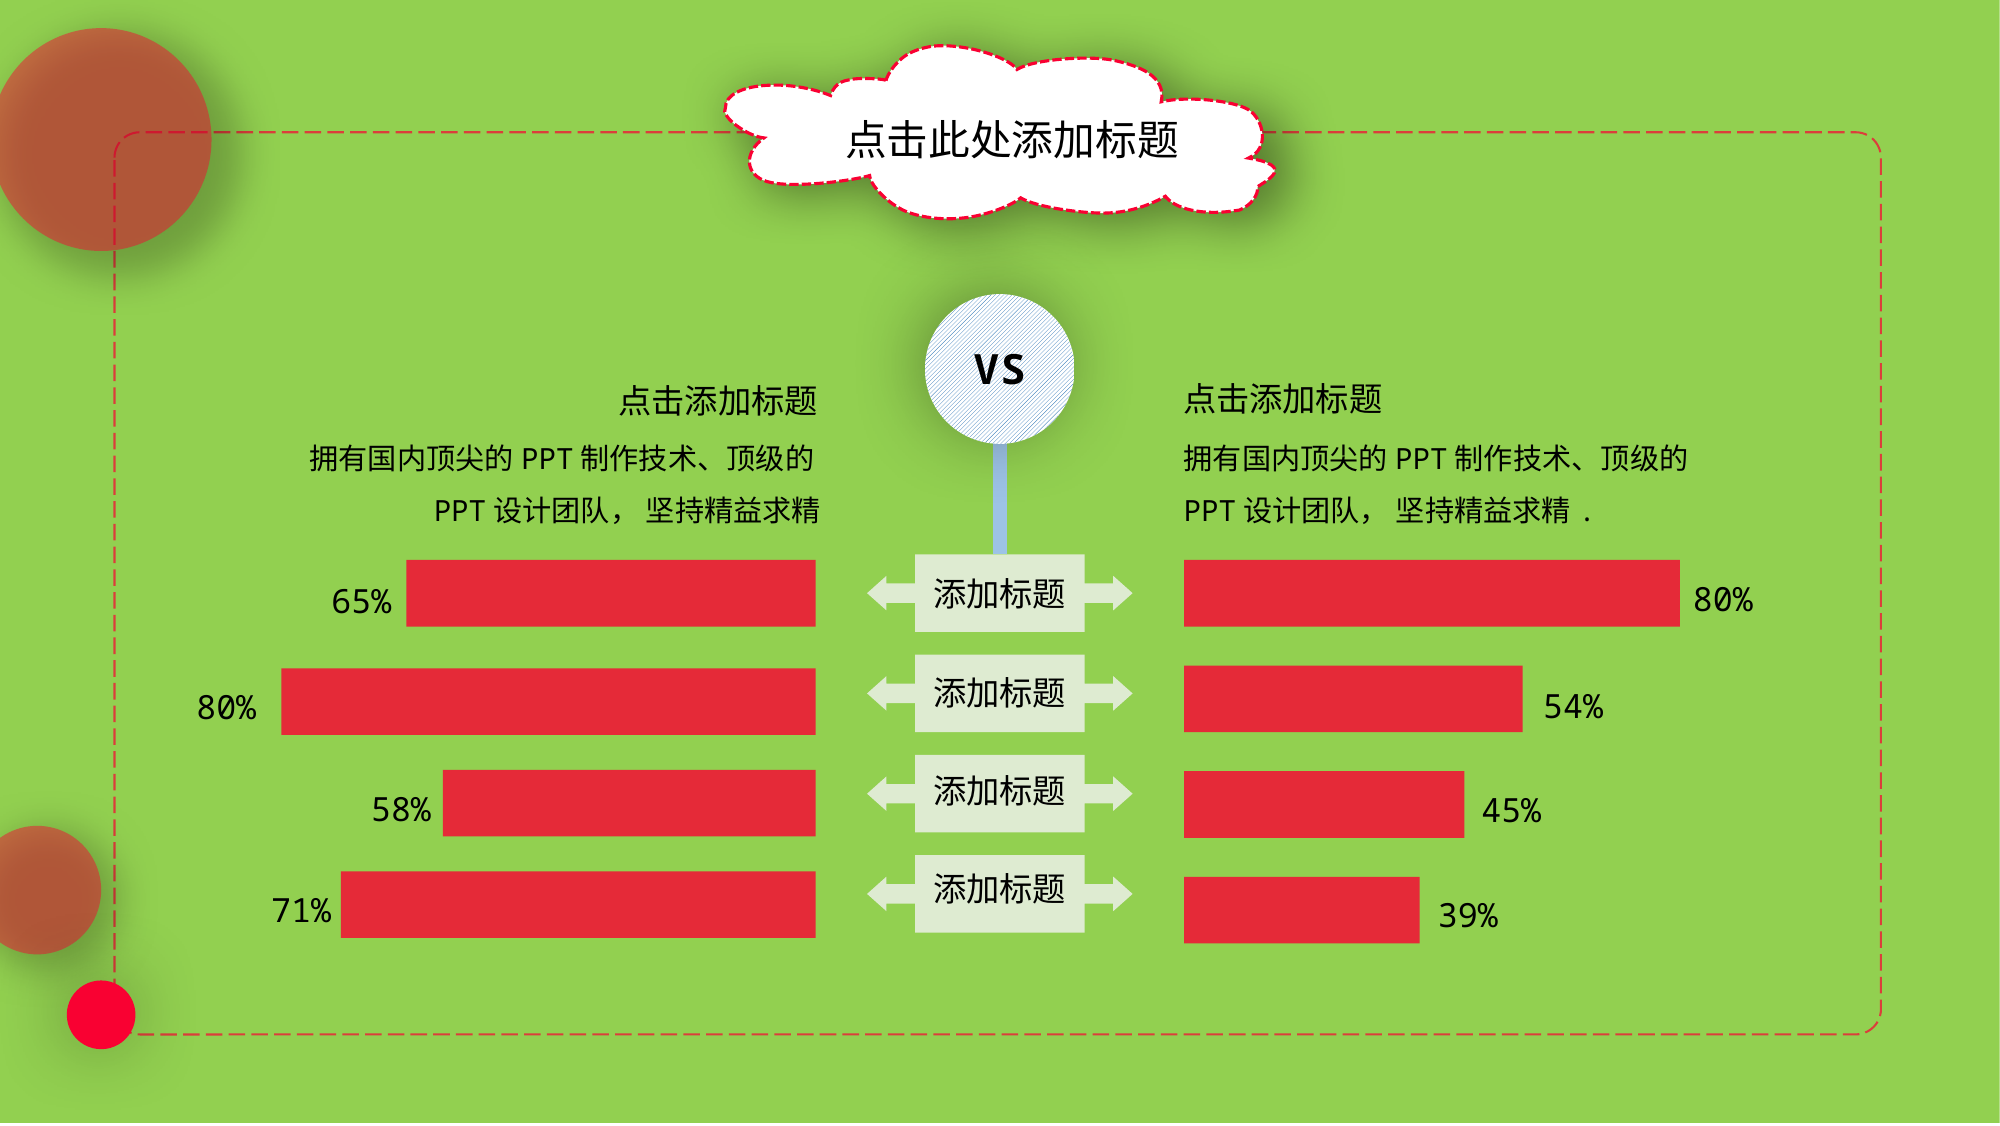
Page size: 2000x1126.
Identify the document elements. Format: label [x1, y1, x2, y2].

text_box [0, 27, 213, 253]
text_box [924, 294, 1075, 351]
text_box [181, 351, 1779, 944]
text_box [0, 824, 103, 956]
text_box [65, 979, 137, 1051]
text_box [724, 45, 1275, 219]
